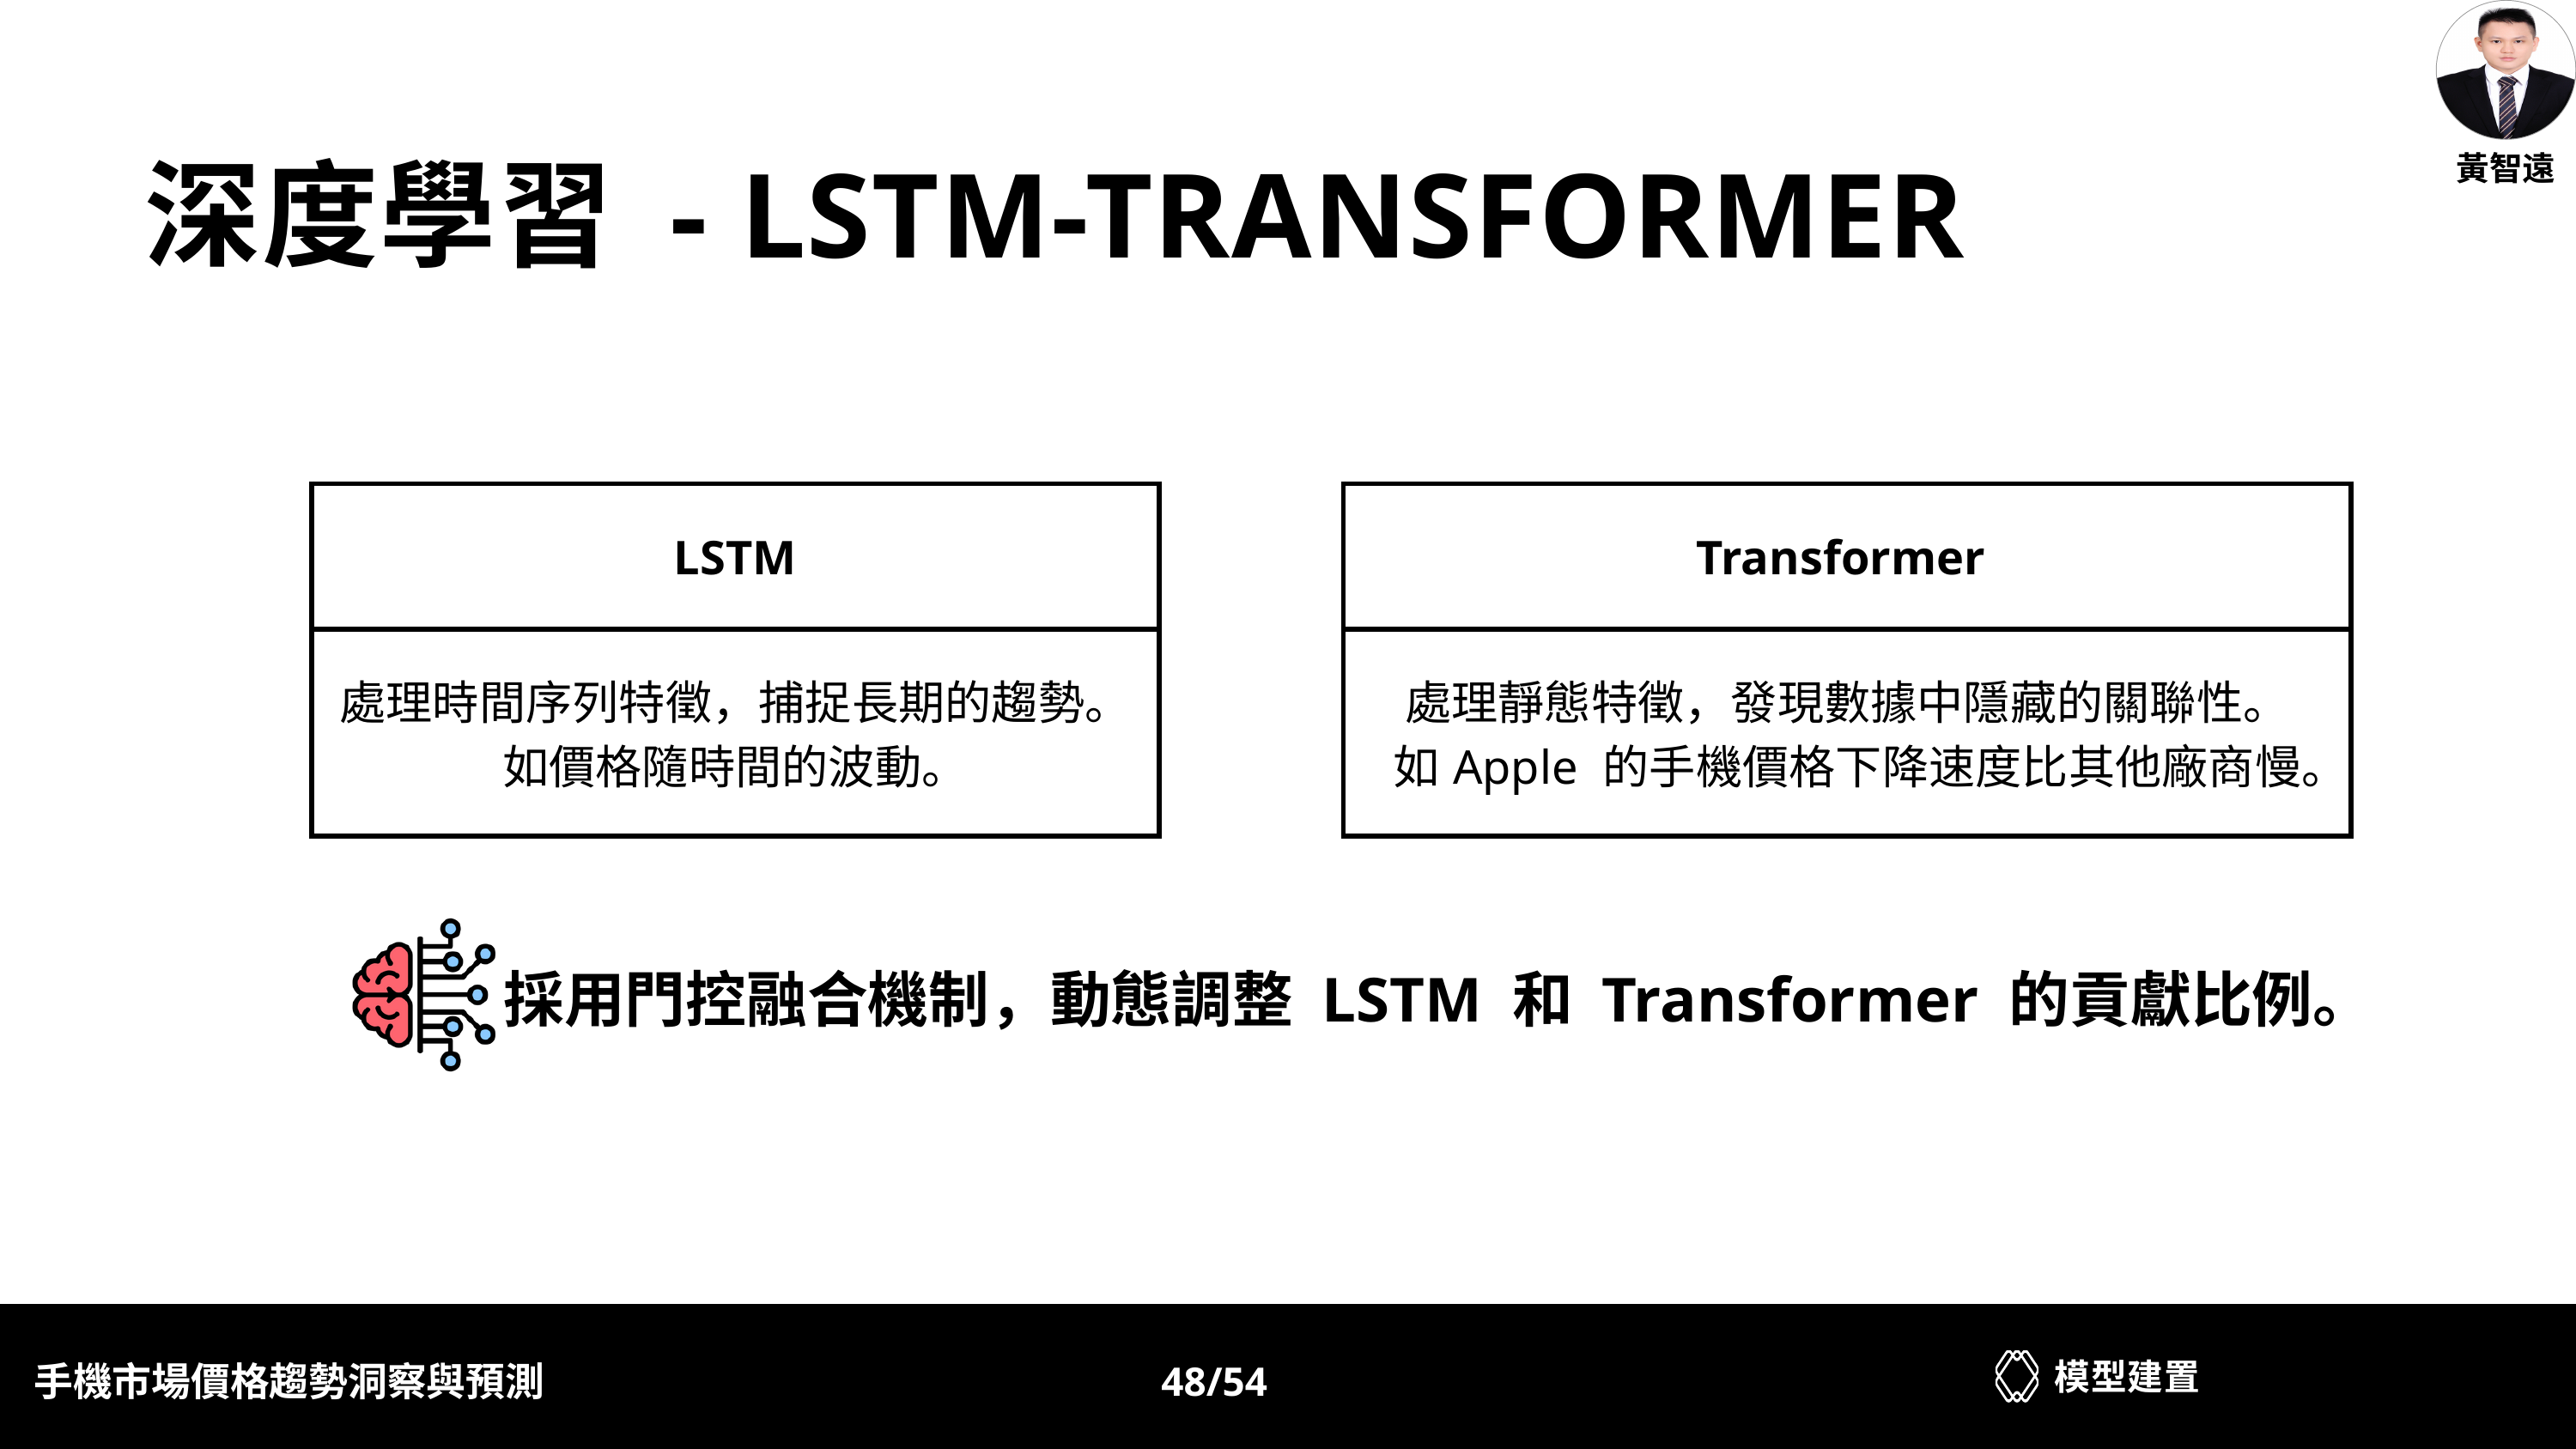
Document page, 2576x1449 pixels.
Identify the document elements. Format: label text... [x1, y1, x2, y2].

table_cell 處理時間序列特徵，捕捉長期的趨勢。 如價格隨時間的波動。 [314, 632, 1157, 834]
table_cell 處理靜態特徵，發現數據中隱藏的關聯性。 如Apple 的手機價格下降速度比其他廠商慢。 [1346, 632, 2348, 834]
text_box 深度學習 - LSTM-TRANSFORMER [144, 149, 2303, 282]
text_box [1995, 1349, 2432, 1403]
text_box [345, 916, 502, 1073]
text_box 採用門控融合機制，動態調整 LSTM 和 Transformer 的貢獻比例。 [501, 949, 2315, 1034]
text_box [2435, 0, 2576, 185]
table_header Transformer [1346, 486, 2348, 627]
table_header LSTM [314, 486, 1157, 627]
